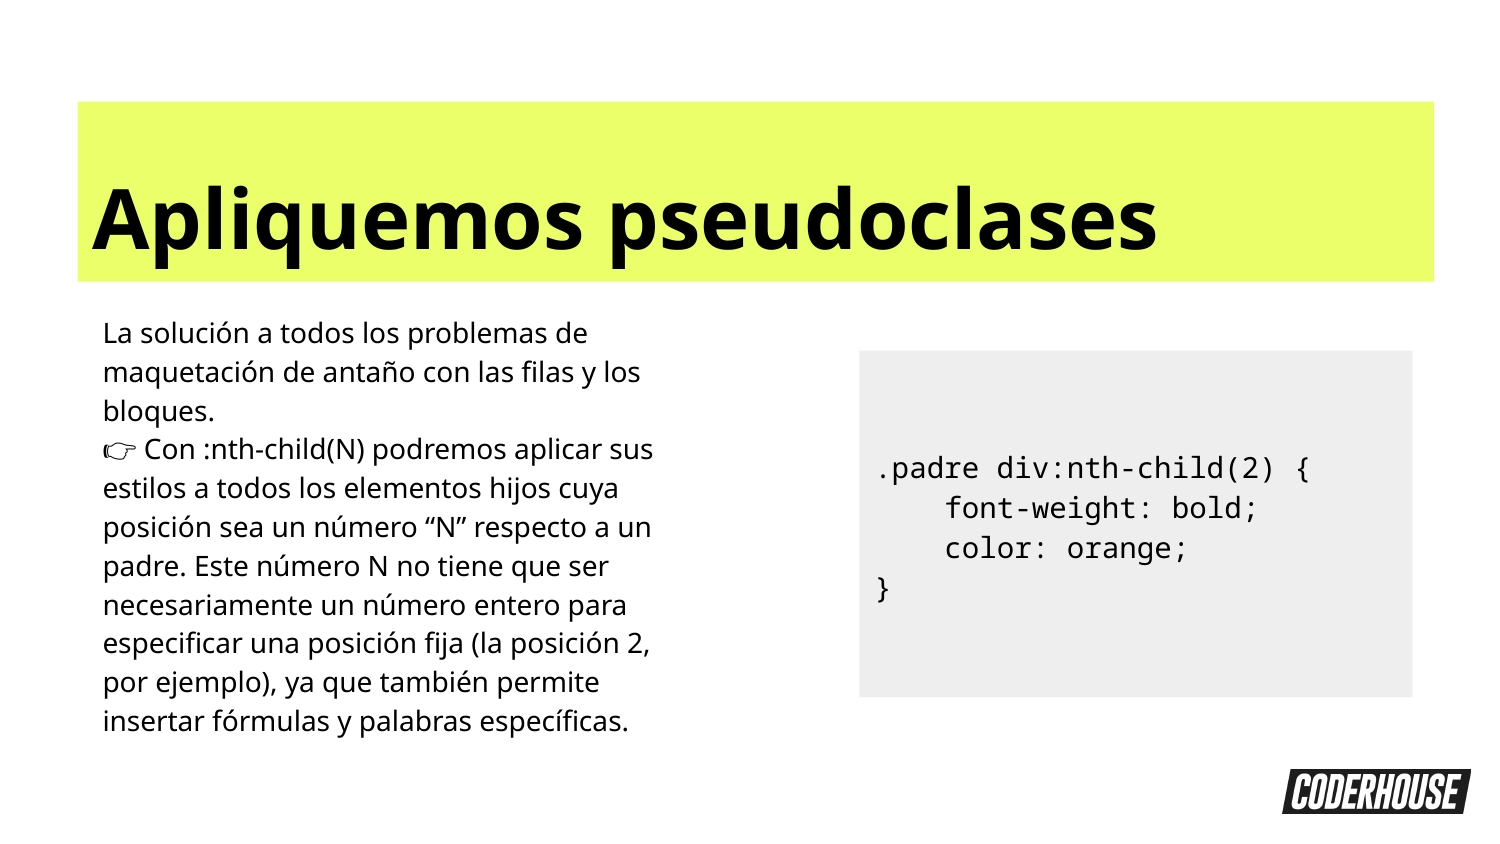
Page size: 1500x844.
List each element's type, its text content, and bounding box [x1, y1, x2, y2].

text_box .padre div:nth-child(2) { font-weight: bold; color: orange; } [859, 350, 1413, 698]
picture [1281, 769, 1471, 814]
text_box Apliquemos pseudoclases [77, 101, 1435, 282]
text_box La solución a todos los problemas de maquetación de antaño con las filas y los bloques. 👉 Con :nth-child(N) podremos aplicar sus estilos a todos los elementos hijos cuya posición sea un número “N” respecto a un padre. Este número N no tiene que ser necesariamente un número entero para especificar una posición fija (la posición 2, por ejemplo), ya que también permite insertar fórmulas y palabras específicas. [87, 295, 720, 752]
